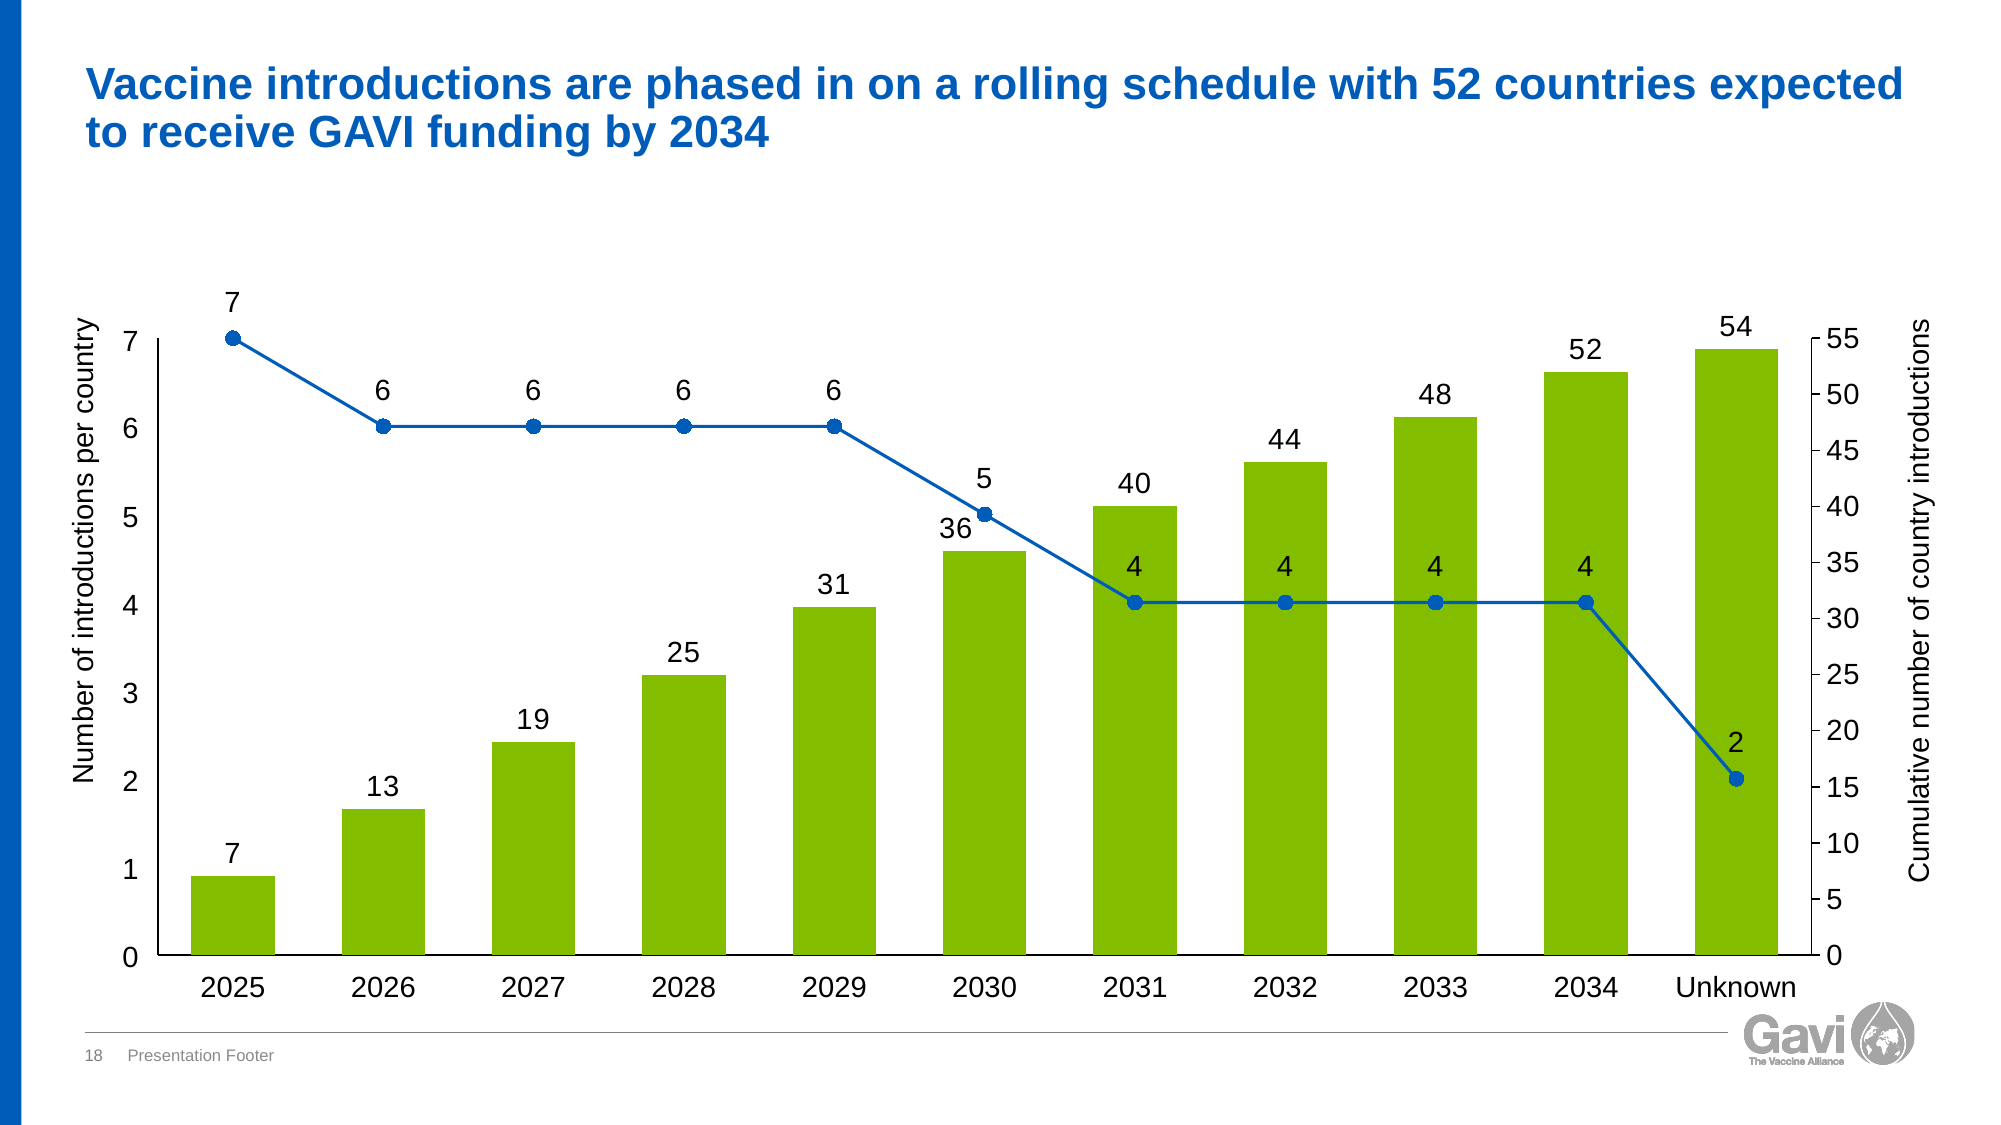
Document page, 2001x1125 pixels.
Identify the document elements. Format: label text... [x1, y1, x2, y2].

text_box 1 [122, 847, 139, 886]
picture [1744, 1002, 1915, 1065]
text_box 7 [122, 318, 139, 357]
title Vaccine introductions are phased in on a rolling schedule with 52 countries expected to receive GAVI funding by 2034 [85, 60, 1916, 158]
text_box 3 [122, 670, 139, 710]
text_box 5 [122, 494, 139, 534]
slide_number 18 [84, 1042, 127, 1065]
chart [144, 251, 1894, 1006]
footer Presentation Footer [127, 1042, 803, 1065]
text_box 4 [122, 582, 139, 622]
text_box 6 [122, 406, 139, 445]
text_box 0 [122, 935, 139, 974]
text_box Number of introductions per country [60, 318, 99, 781]
text_box Cumulative number of country introductions [1896, 318, 1935, 879]
text_box 2 [122, 758, 139, 798]
